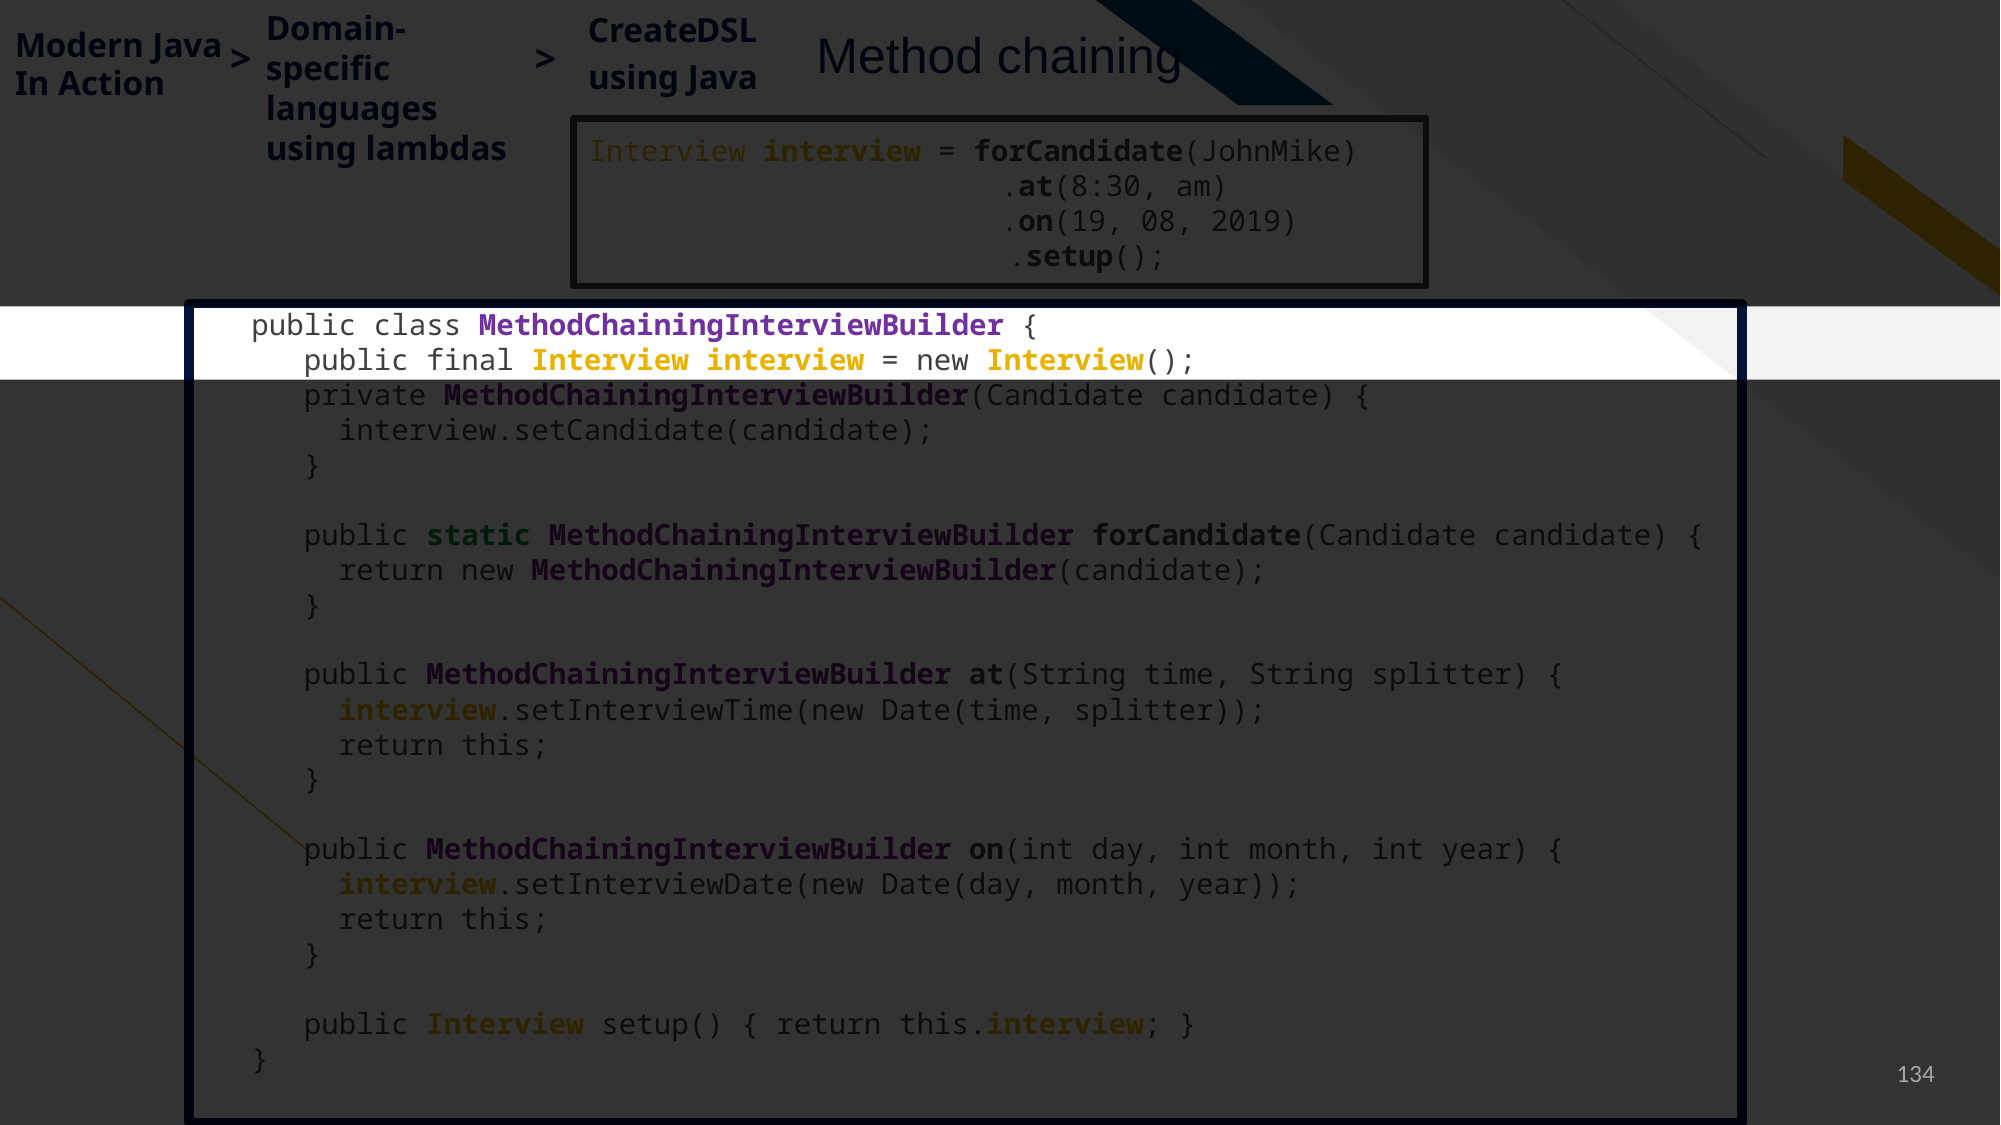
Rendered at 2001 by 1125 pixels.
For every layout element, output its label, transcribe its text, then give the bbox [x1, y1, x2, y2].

text_box [187, 308, 1744, 377]
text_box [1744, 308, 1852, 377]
slide_number 134 [1828, 1042, 1950, 1103]
text_box [0, 377, 2000, 1125]
text_box [0, 0, 2000, 308]
